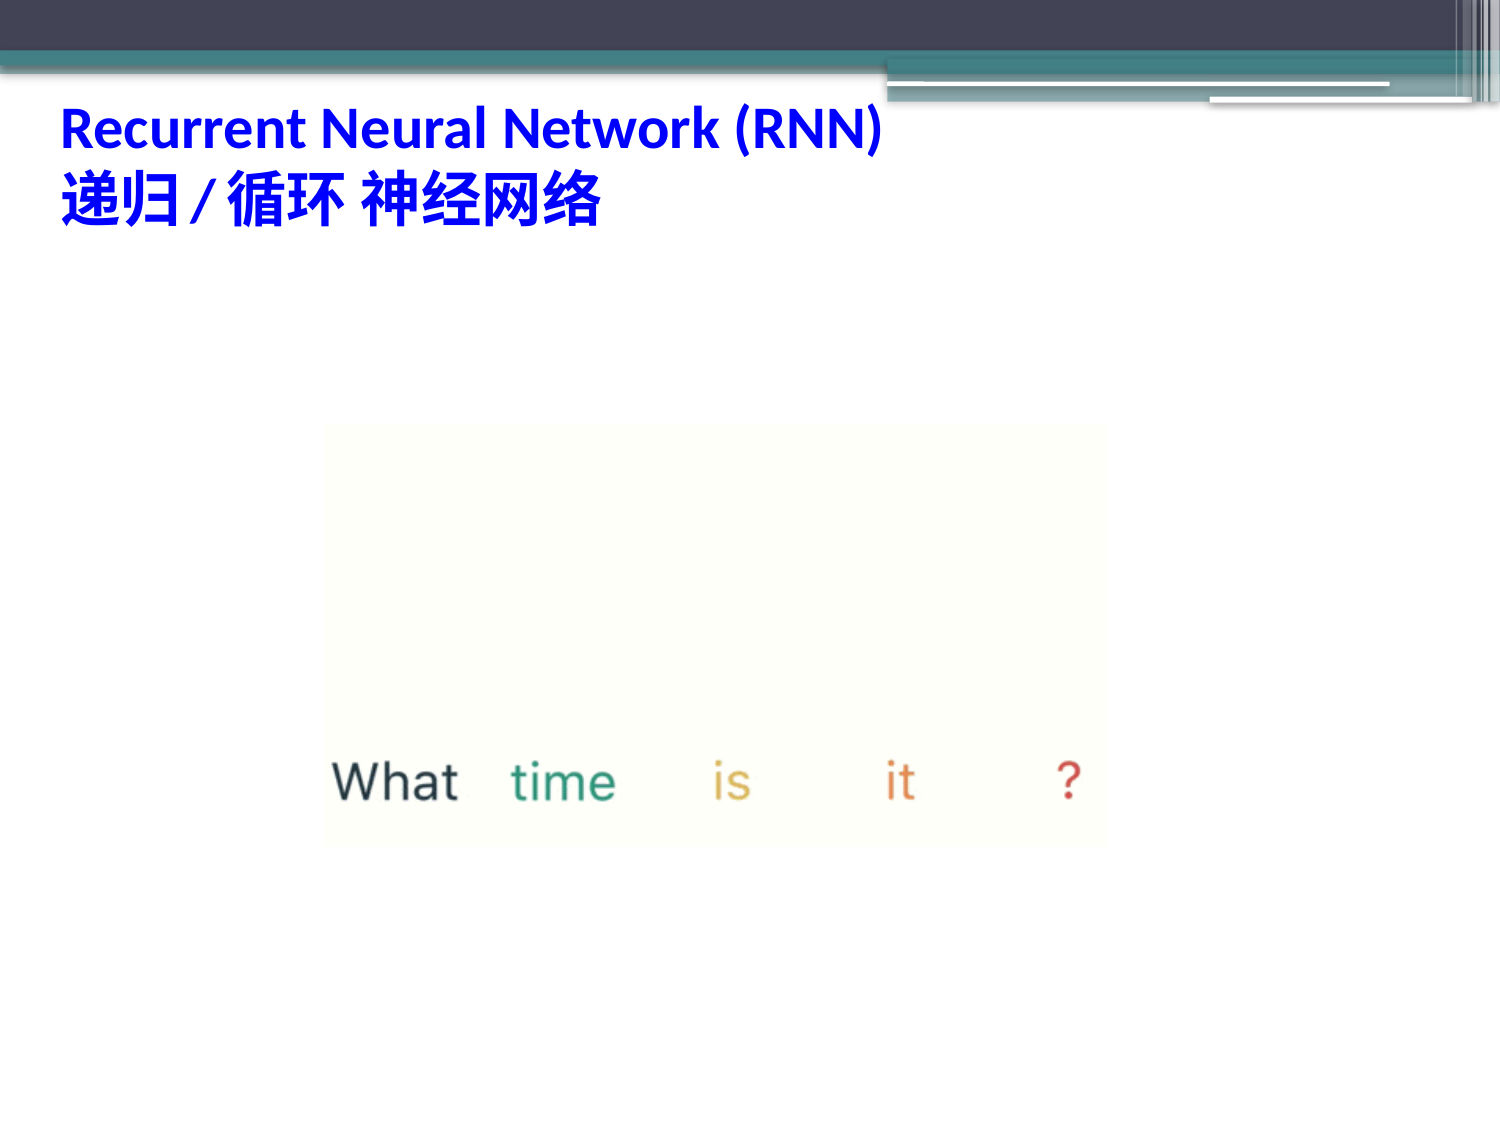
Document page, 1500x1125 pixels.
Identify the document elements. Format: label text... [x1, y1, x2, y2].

picture [324, 424, 1107, 848]
title Recurrent Neural Network (RNN) 递归/循环 神经网络 [45, 220, 1236, 242]
text_box [0, 39, 1490, 220]
